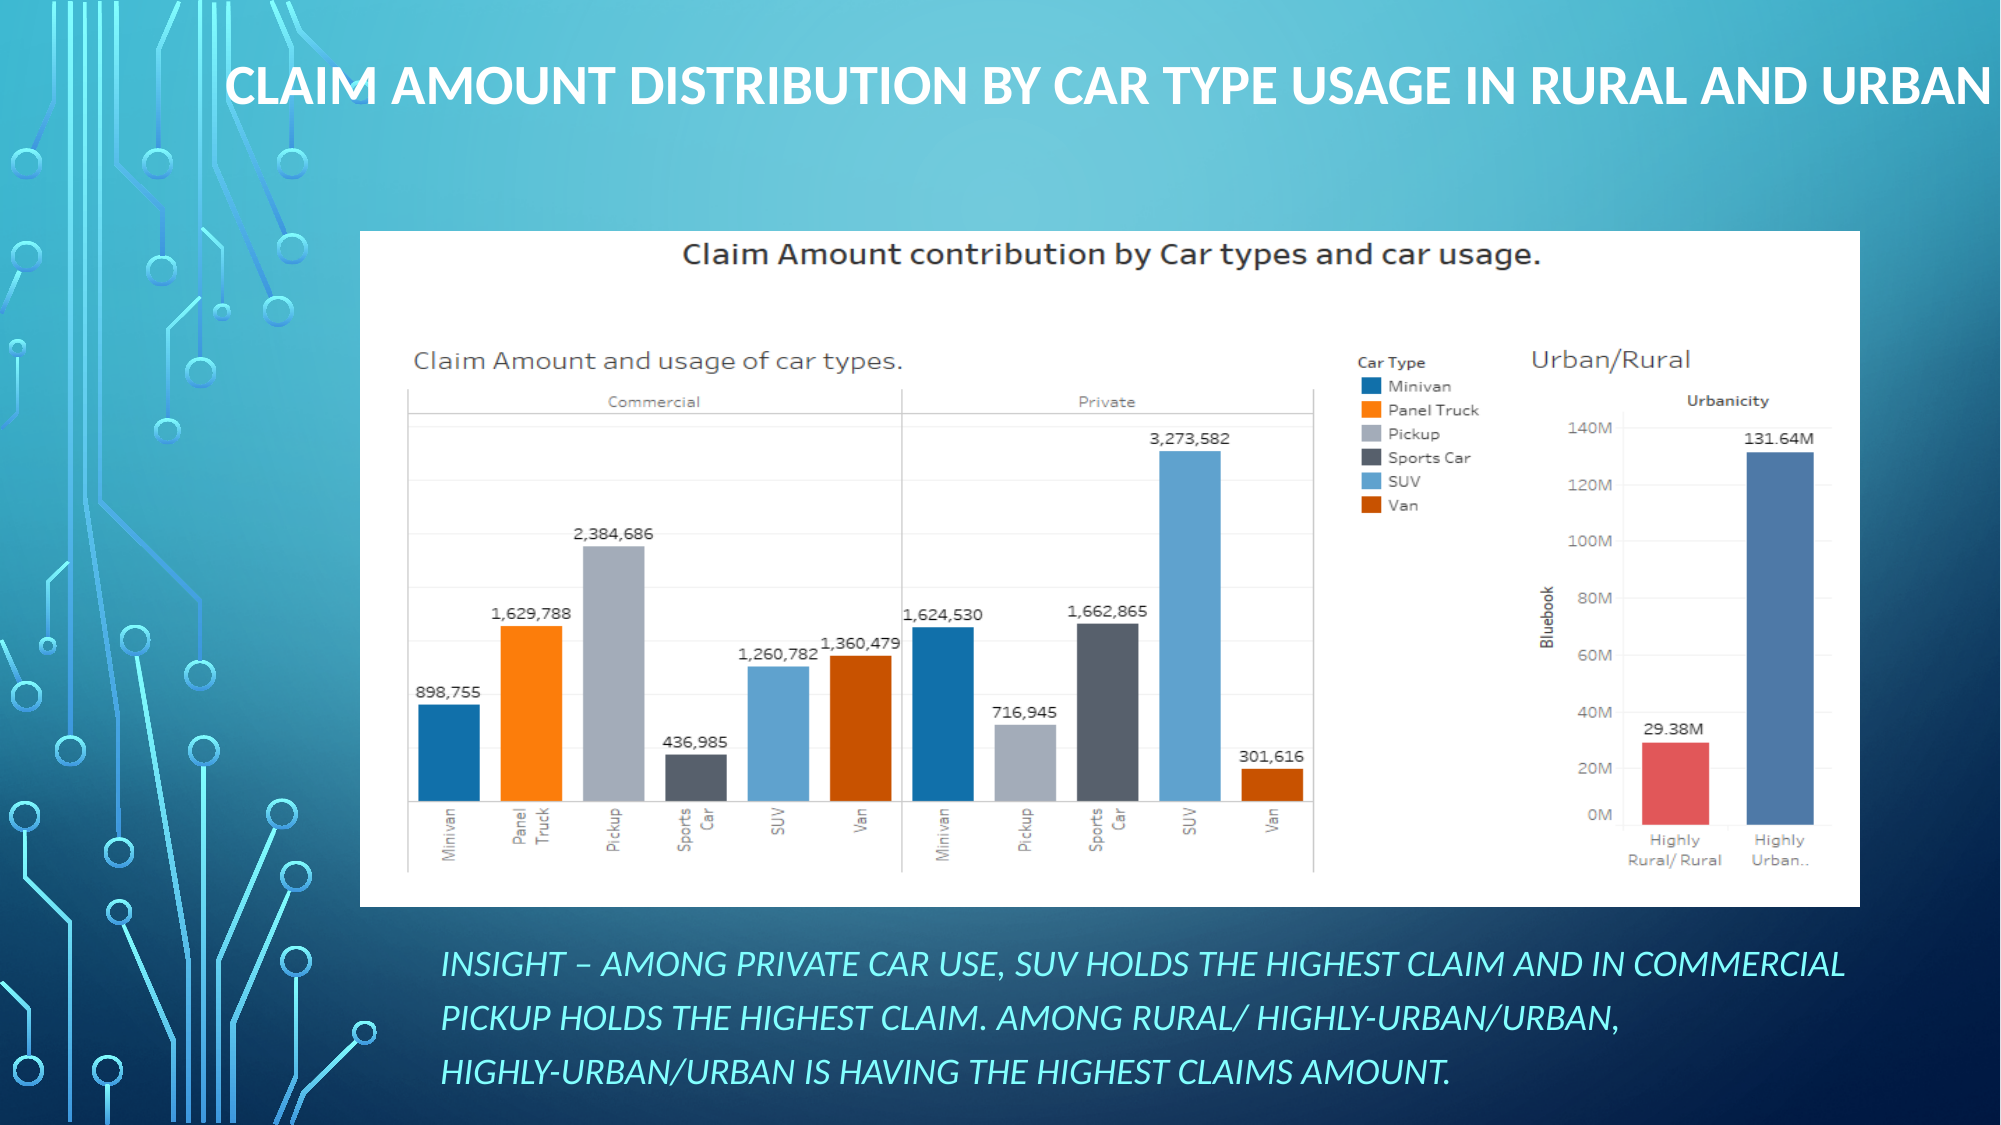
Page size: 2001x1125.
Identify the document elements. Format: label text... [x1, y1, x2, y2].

subtitle Insight – Among Private car use, SUV holds the highest claim and in Commercial Pickup holds the highest claim. Among rural/ Highly-urban/Urban, Highly-urban/Urban is having the highest claims amount. [425, 922, 1948, 1100]
title Claim amount distribution by Car Type Usage in Rural and Urban [203, 47, 2000, 175]
picture [359, 230, 1861, 907]
